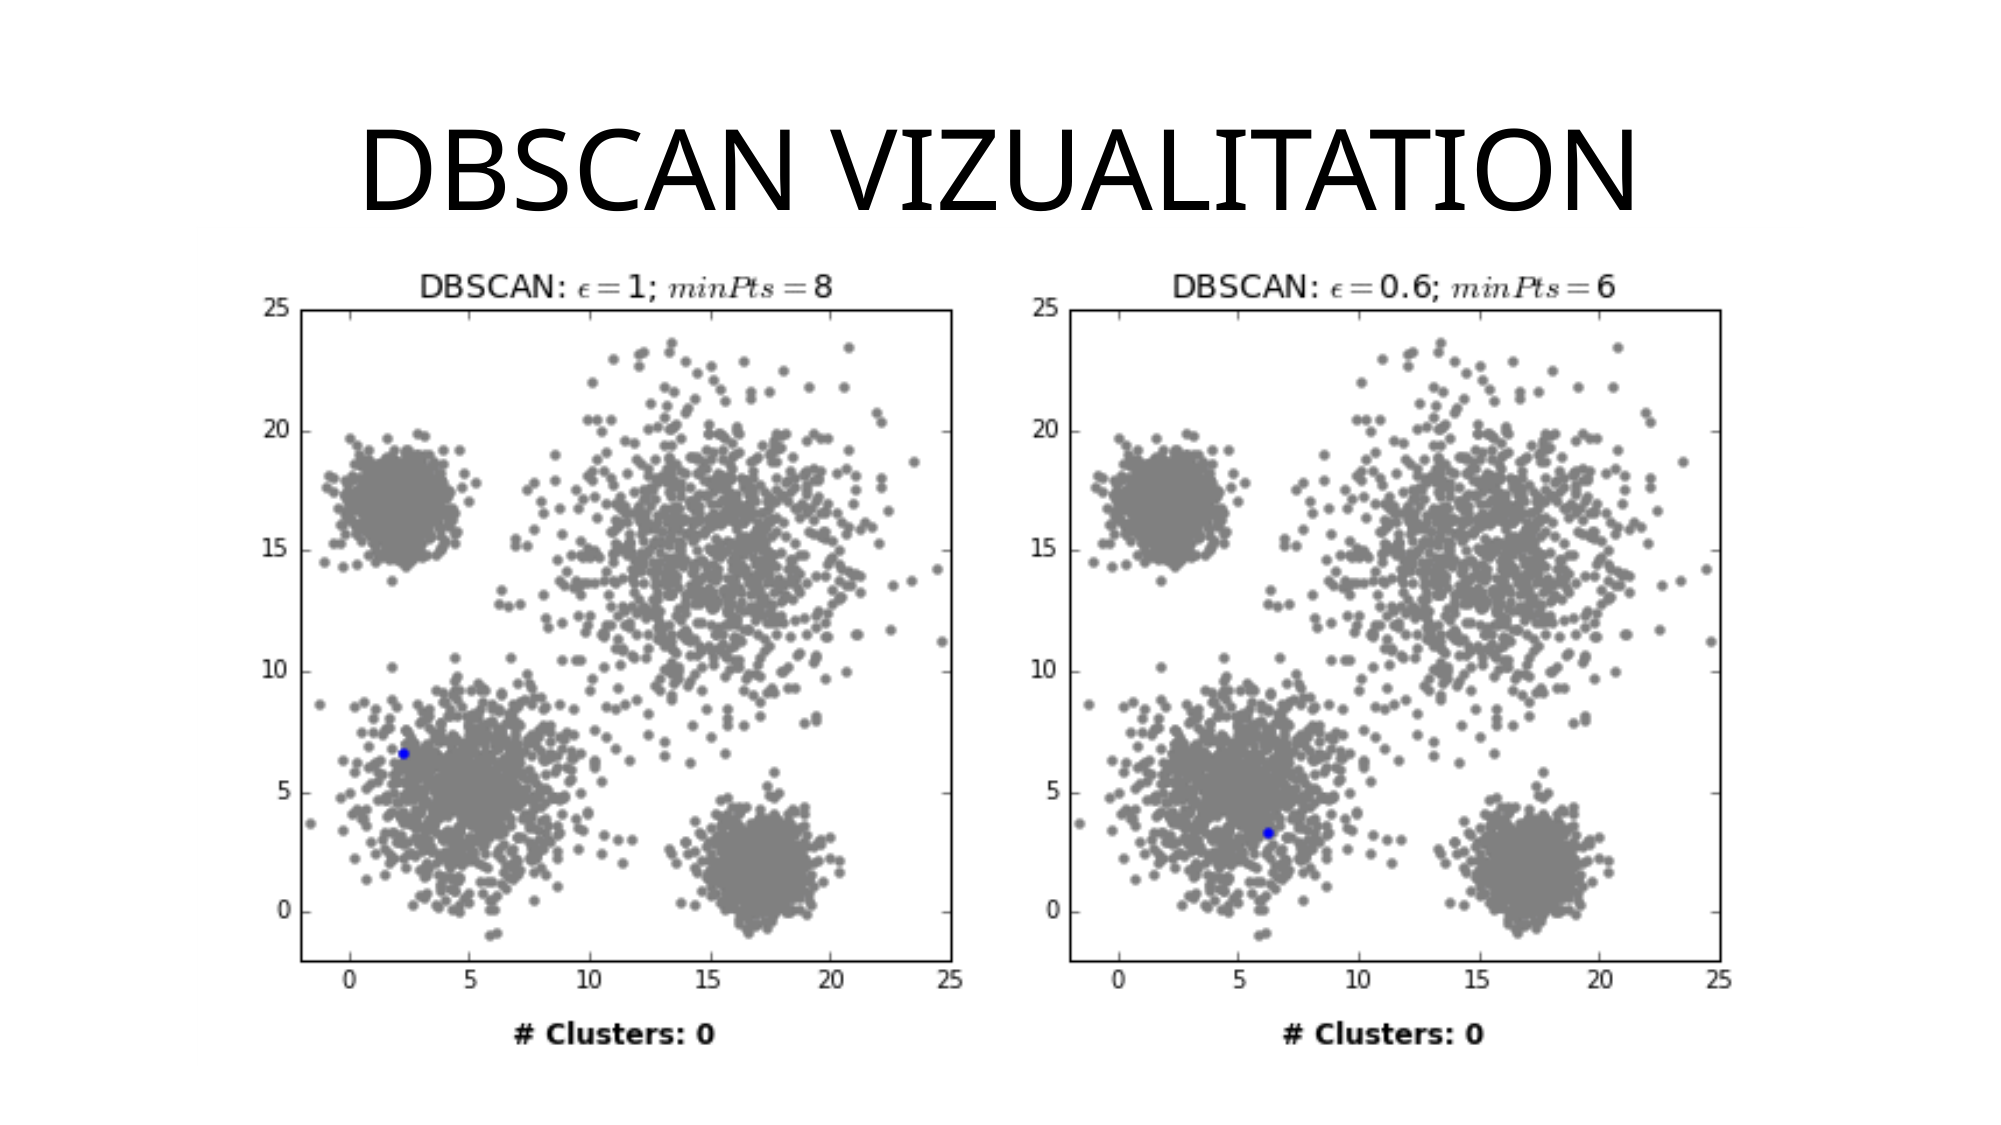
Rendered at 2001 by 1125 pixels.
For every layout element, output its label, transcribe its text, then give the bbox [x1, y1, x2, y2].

picture [196, 226, 1804, 1066]
title DBSCAN VIZUALITATION [137, 59, 1863, 278]
